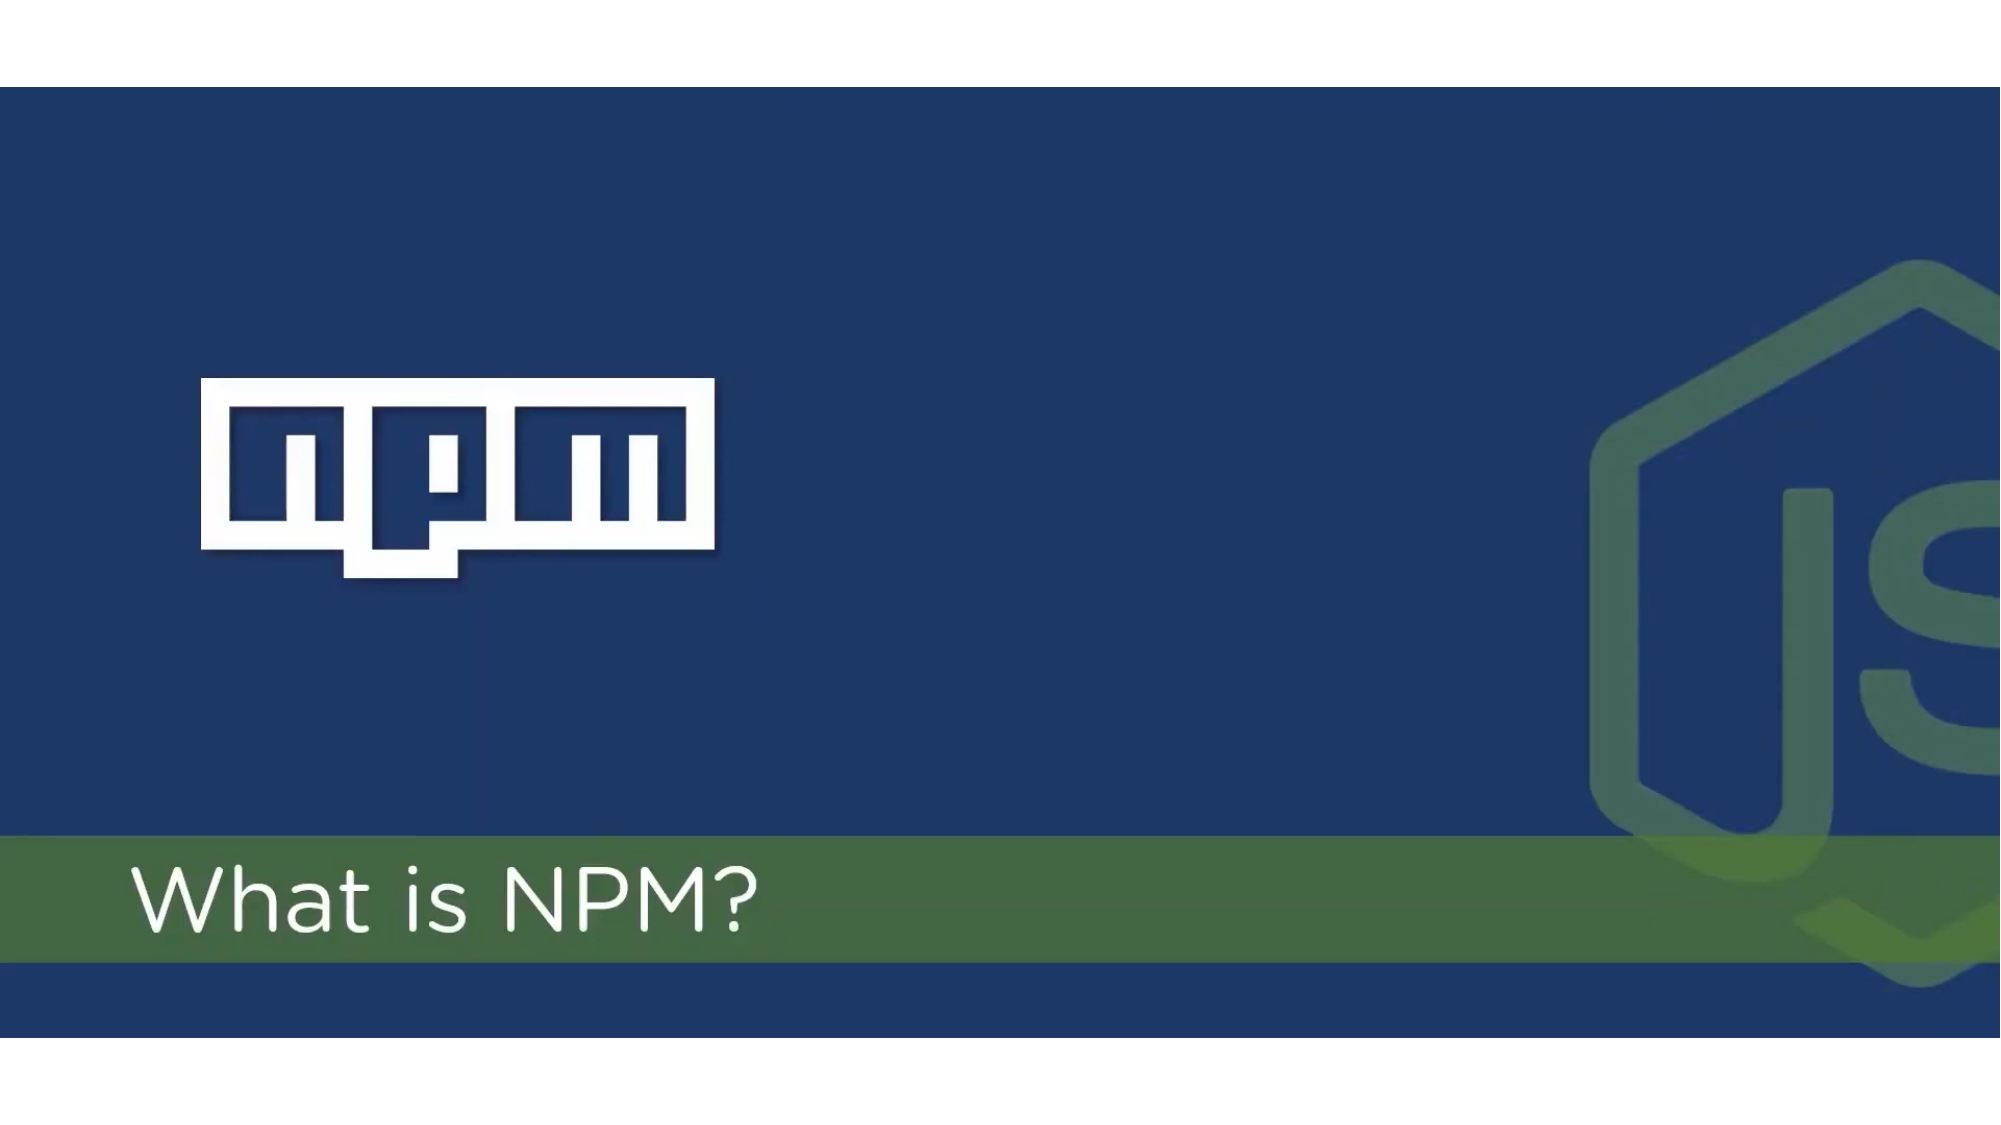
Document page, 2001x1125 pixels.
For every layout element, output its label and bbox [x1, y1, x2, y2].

picture [0, 87, 2000, 1038]
